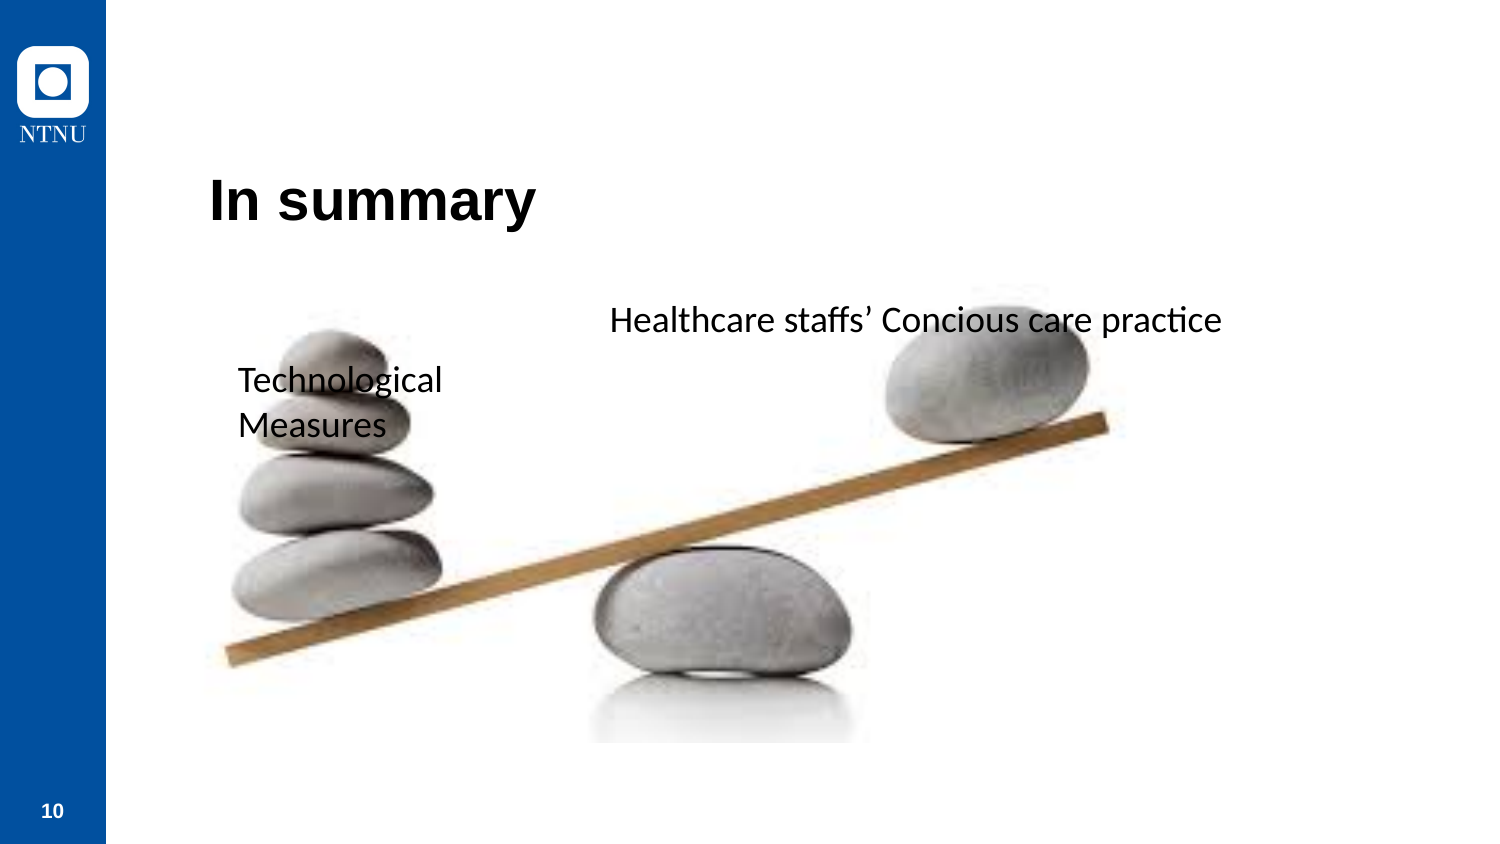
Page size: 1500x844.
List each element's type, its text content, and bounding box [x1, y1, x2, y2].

title In summary [156, 149, 591, 233]
picture [0, 0, 106, 844]
text_box Healthcare staffs’ Concious care practice [1176, 287, 1238, 348]
picture [155, 234, 1172, 743]
